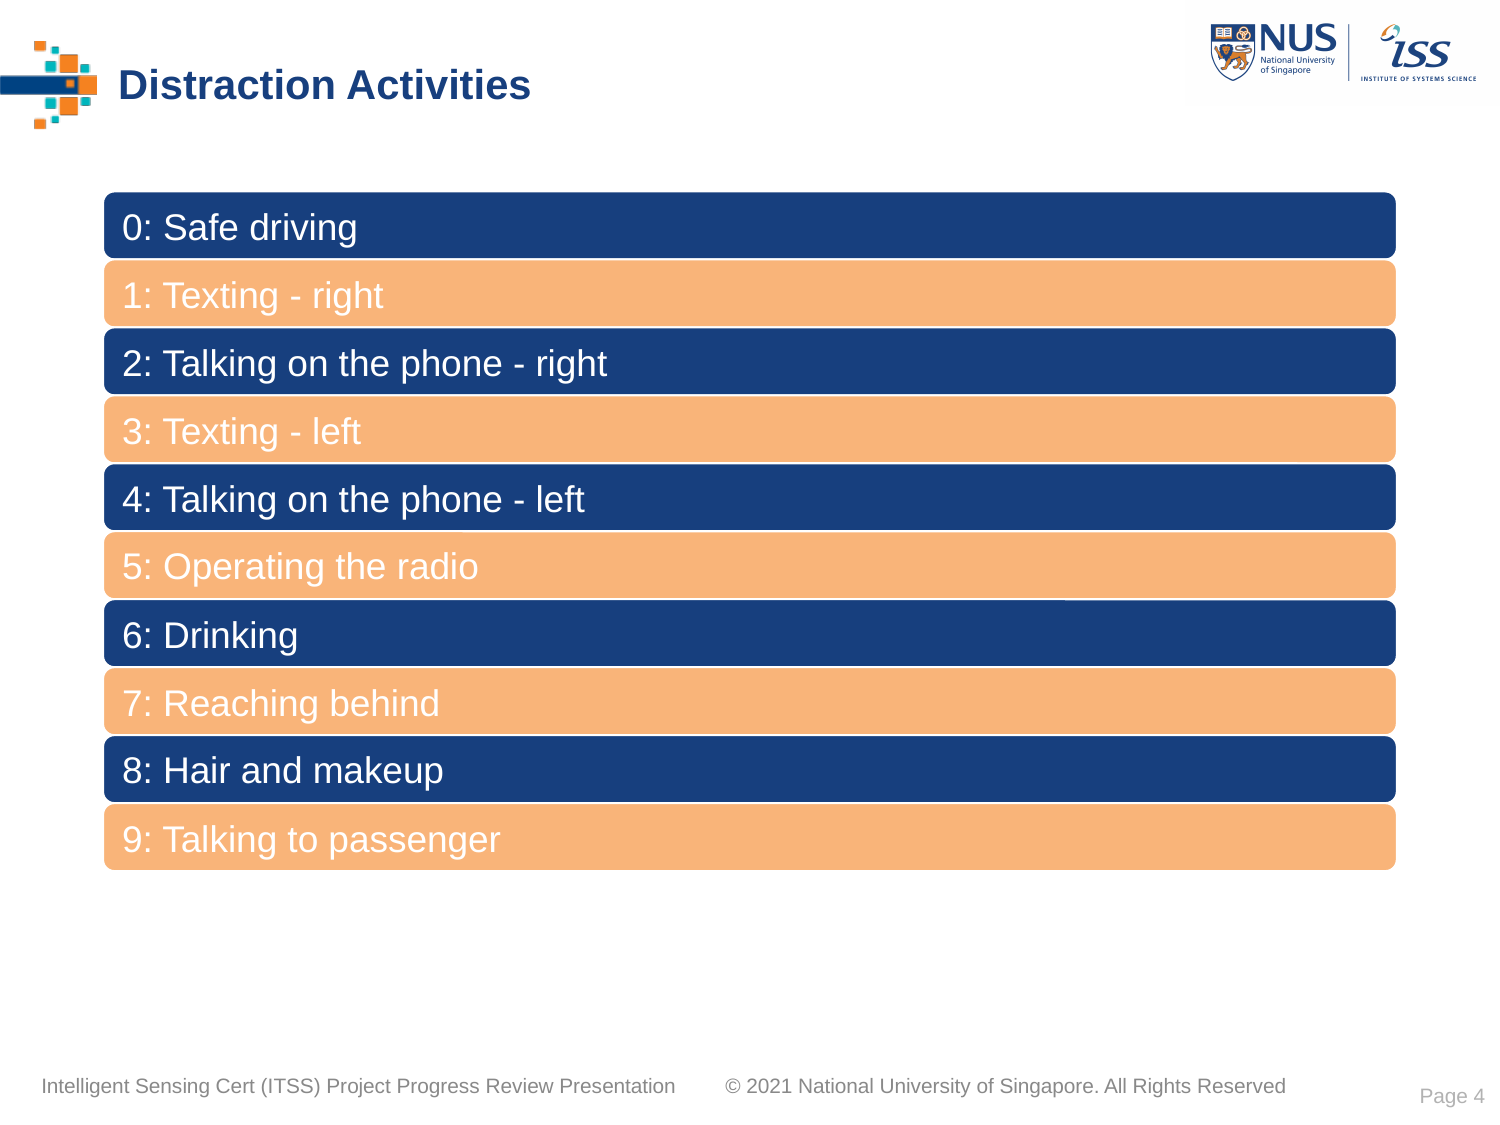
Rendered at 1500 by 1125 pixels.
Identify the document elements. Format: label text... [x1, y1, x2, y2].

picture [0, 41, 97, 131]
slide_number Page 4 [1312, 1065, 1500, 1125]
title Distraction Activities [103, 41, 1186, 131]
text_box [103, 191, 1397, 872]
picture [1185, 0, 1500, 106]
